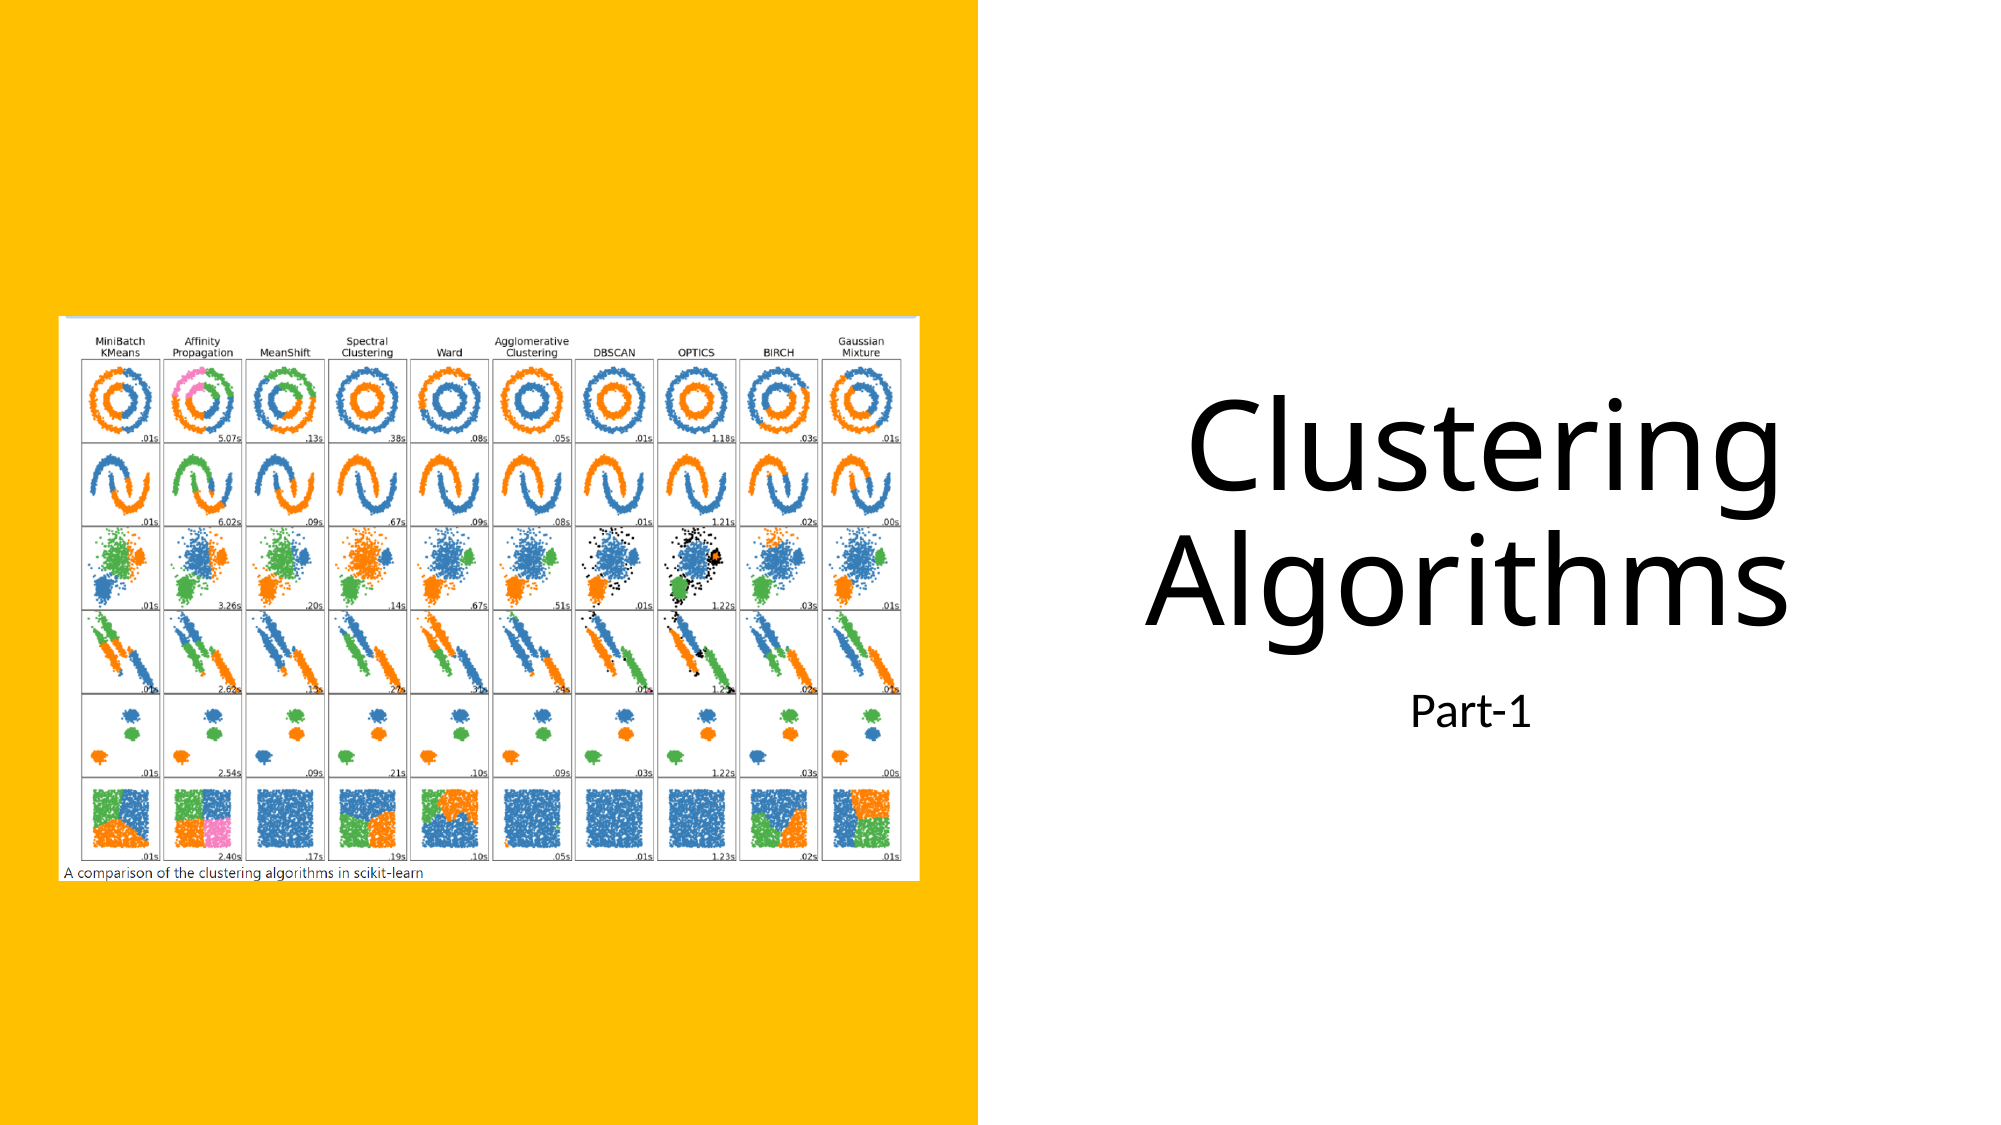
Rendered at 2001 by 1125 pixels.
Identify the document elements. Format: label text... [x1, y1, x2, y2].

title Clustering Algorithms [1030, 268, 1941, 661]
picture [58, 316, 920, 882]
subtitle Part-1 [1203, 677, 1739, 949]
